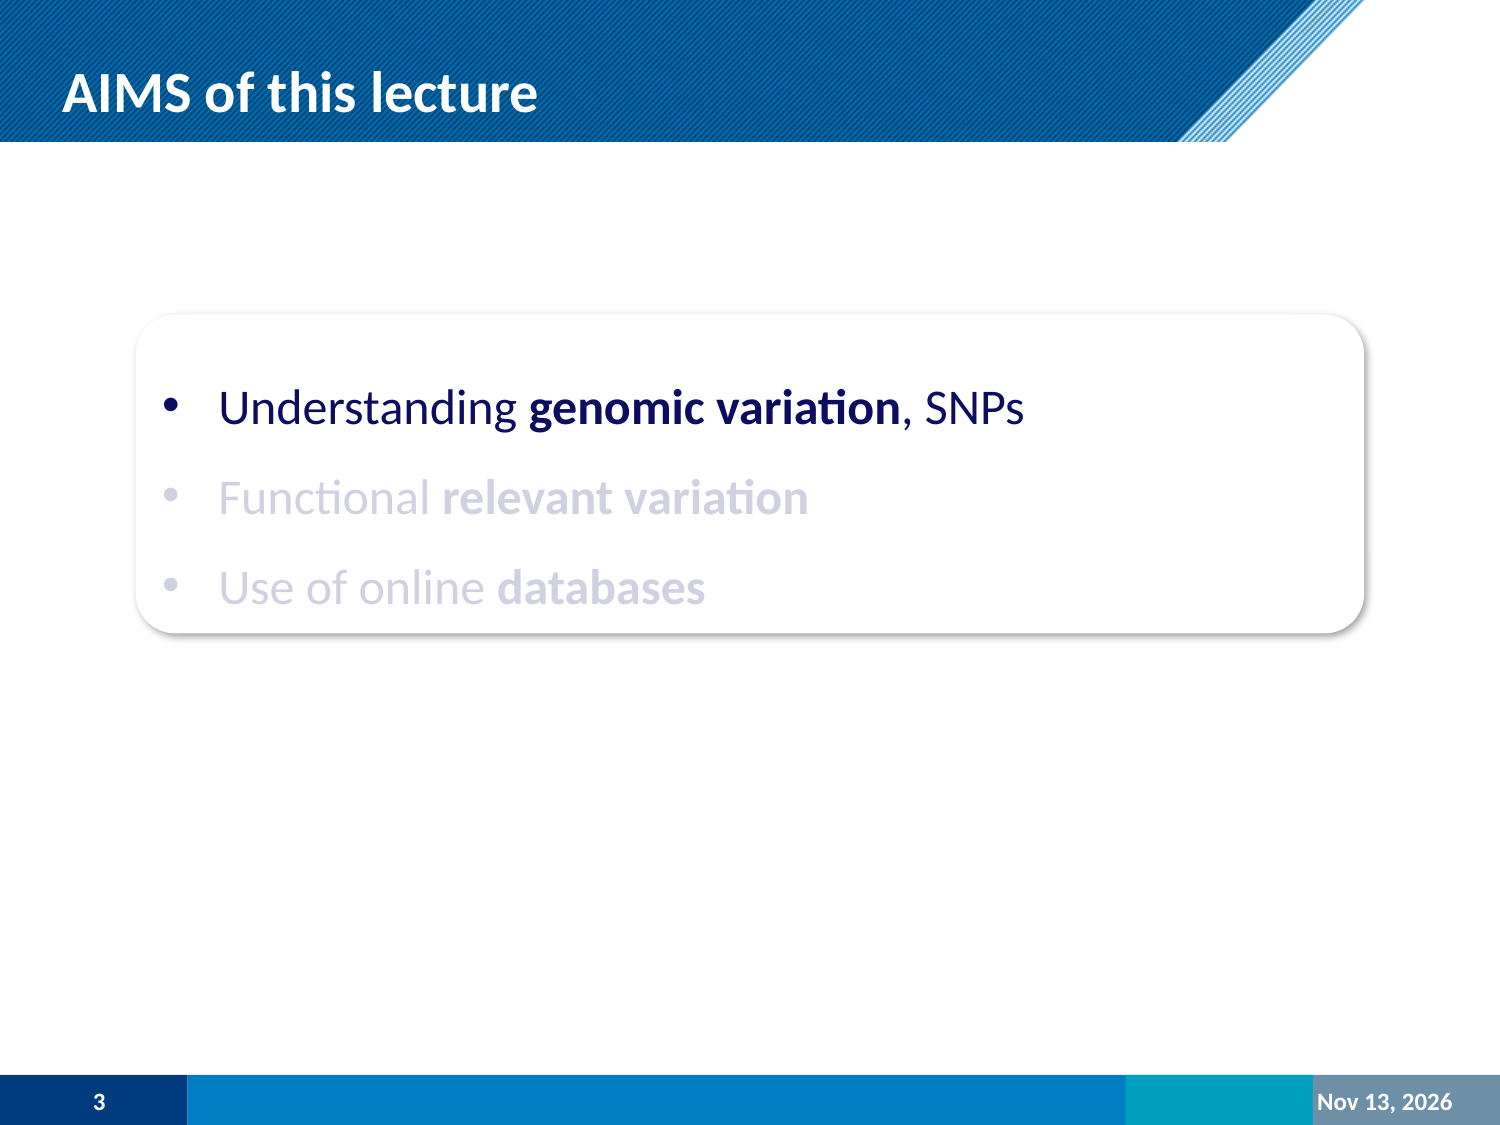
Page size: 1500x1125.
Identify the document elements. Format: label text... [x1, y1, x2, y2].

text_box AIMS of this lecture [62, 0, 1412, 138]
text_box [160, 444, 1353, 618]
text_box Understanding genomic variation, SNPs Functional relevant variation Use of online databases [135, 314, 1365, 634]
slide_number 23-Oct-20 [1312, 1074, 1454, 1125]
slide_number 3 [92, 1074, 182, 1125]
